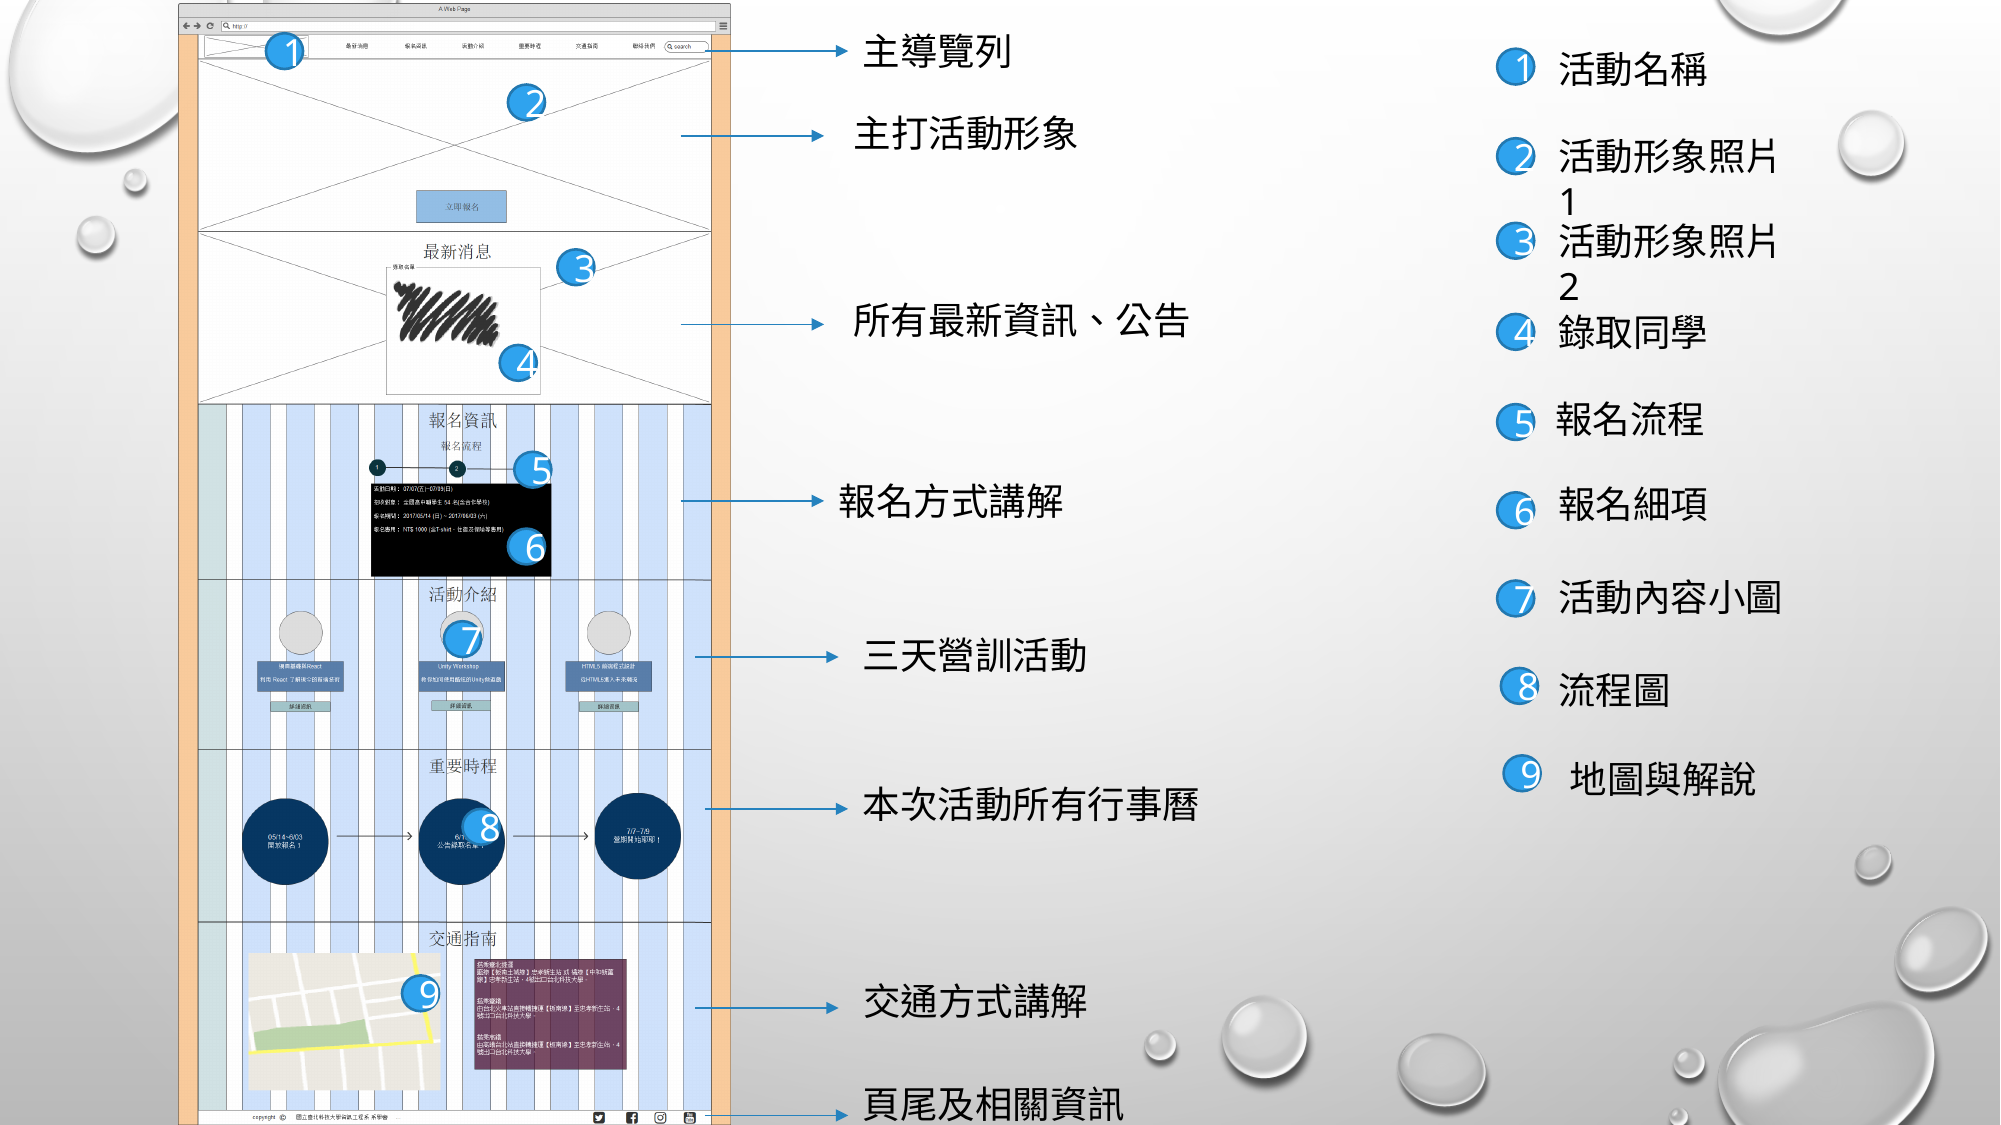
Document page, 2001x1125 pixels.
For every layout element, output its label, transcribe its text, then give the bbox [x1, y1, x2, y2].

text_box 主打活動形象 [838, 102, 1094, 163]
text_box 主導覽列 [848, 20, 1032, 81]
picture [0, 0, 2000, 1125]
text_box 1 [1495, 47, 1536, 86]
text_box 頁尾及相關資訊 [848, 1073, 1154, 1125]
text_box 6 [1495, 490, 1536, 530]
text_box 本次活動所有行事曆 [848, 773, 1220, 833]
text_box 地圖與解說 [1555, 748, 1837, 808]
text_box 7 [1495, 579, 1536, 618]
text_box 活動內容小圖 [1543, 566, 1826, 627]
text_box 錄取同學 [1543, 301, 1826, 362]
text_box 4 [1495, 312, 1536, 352]
text_box 5 [1495, 402, 1536, 442]
text_box 所有最新資訊、公告 [838, 289, 1207, 350]
text_box 活動形象照片1 [1543, 125, 1826, 210]
text_box 報名細項 [1543, 473, 1826, 534]
text_box 8 [1499, 666, 1540, 706]
text_box 活動形象照片2 [1543, 210, 1826, 301]
text_box 活動名稱 [1543, 38, 1727, 99]
text_box 三天營訓活動 [848, 625, 1104, 685]
text_box 2 [1495, 136, 1536, 176]
text_box 報名方式講解 [824, 470, 1080, 530]
text_box 交通方式講解 [848, 970, 1104, 1031]
text_box 報名流程 [1540, 388, 1823, 449]
text_box 流程圖 [1543, 659, 1826, 720]
text_box 3 [1495, 221, 1536, 260]
text_box 9 [1502, 754, 1542, 793]
